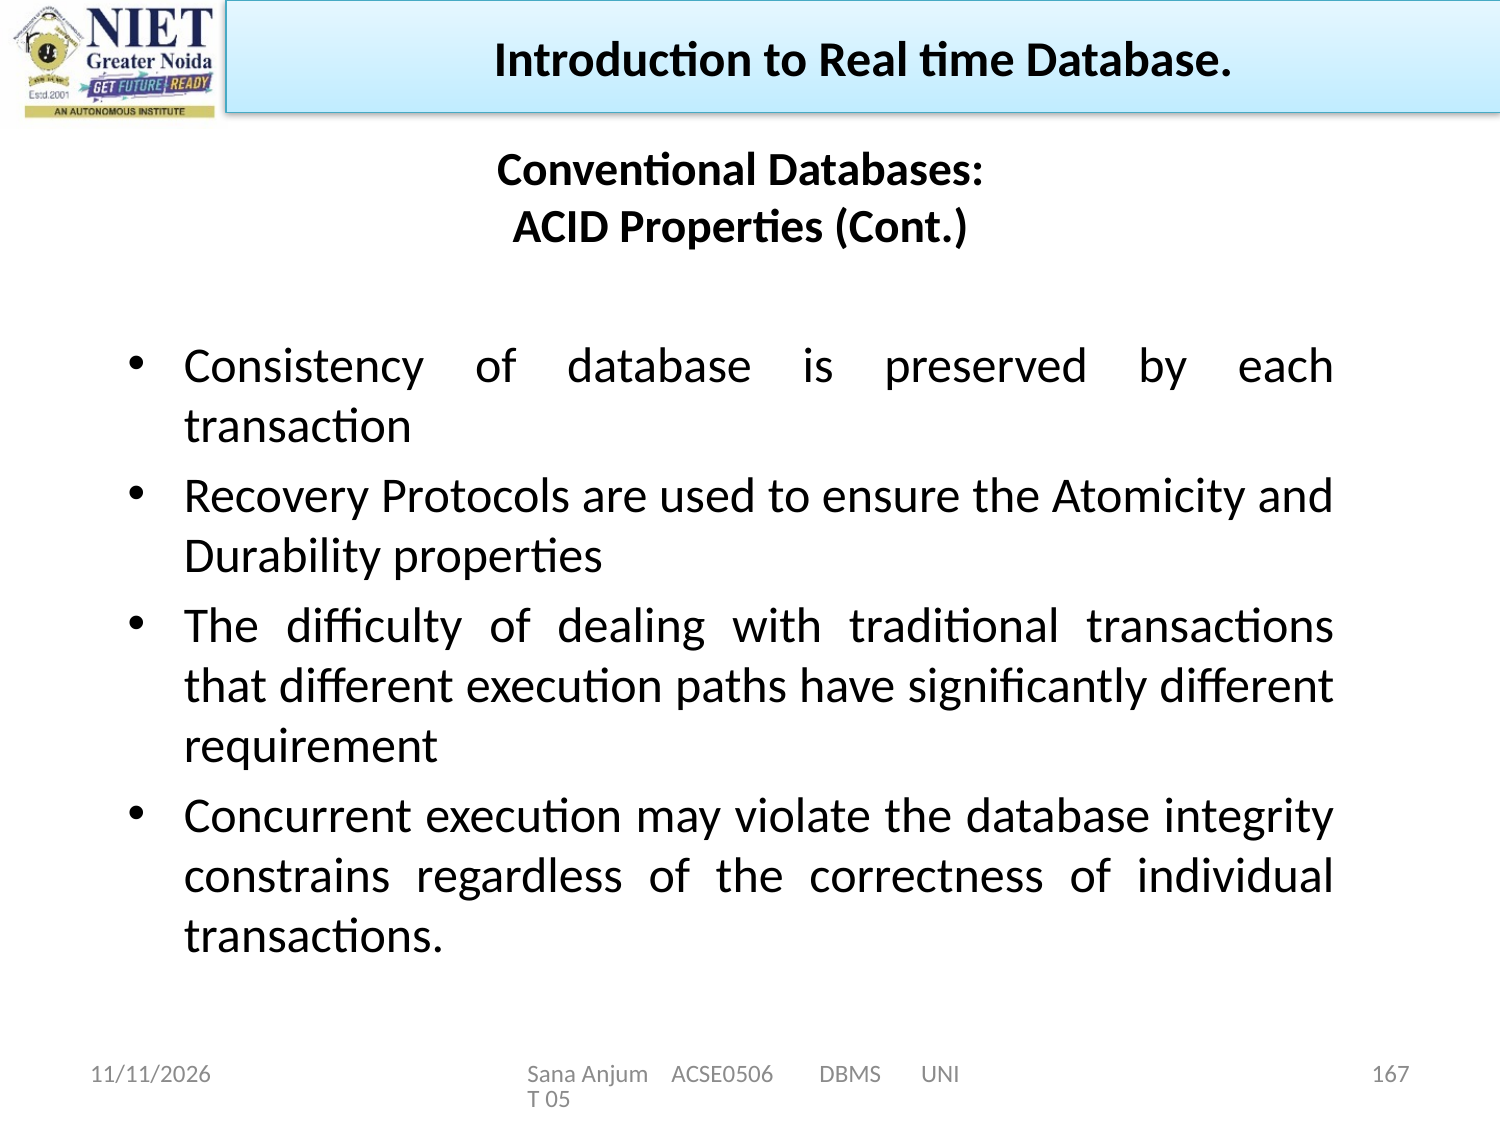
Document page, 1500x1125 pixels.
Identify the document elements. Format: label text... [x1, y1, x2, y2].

slide_number 167 [1074, 1042, 1425, 1103]
footer Sana Anjum ACSE0506 DBMS UNIT 05 [512, 1042, 988, 1103]
list Consistency of database is preserved by each transaction Recovery Protocols are used to ensure the Atomicity and Durability properties The difficulty of dealing with traditional transactions that different execution paths have significantly different requirement Concurrent execution may violate the database integrity constrains regardless of the correctness of individual transactions. [112, 324, 1350, 1005]
title Conventional Databases: ACID Properties (Cont.) [66, 120, 1416, 261]
text_box Introduction to Real time Database. [231, 0, 1500, 113]
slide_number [75, 1042, 425, 1103]
picture [0, 0, 228, 130]
